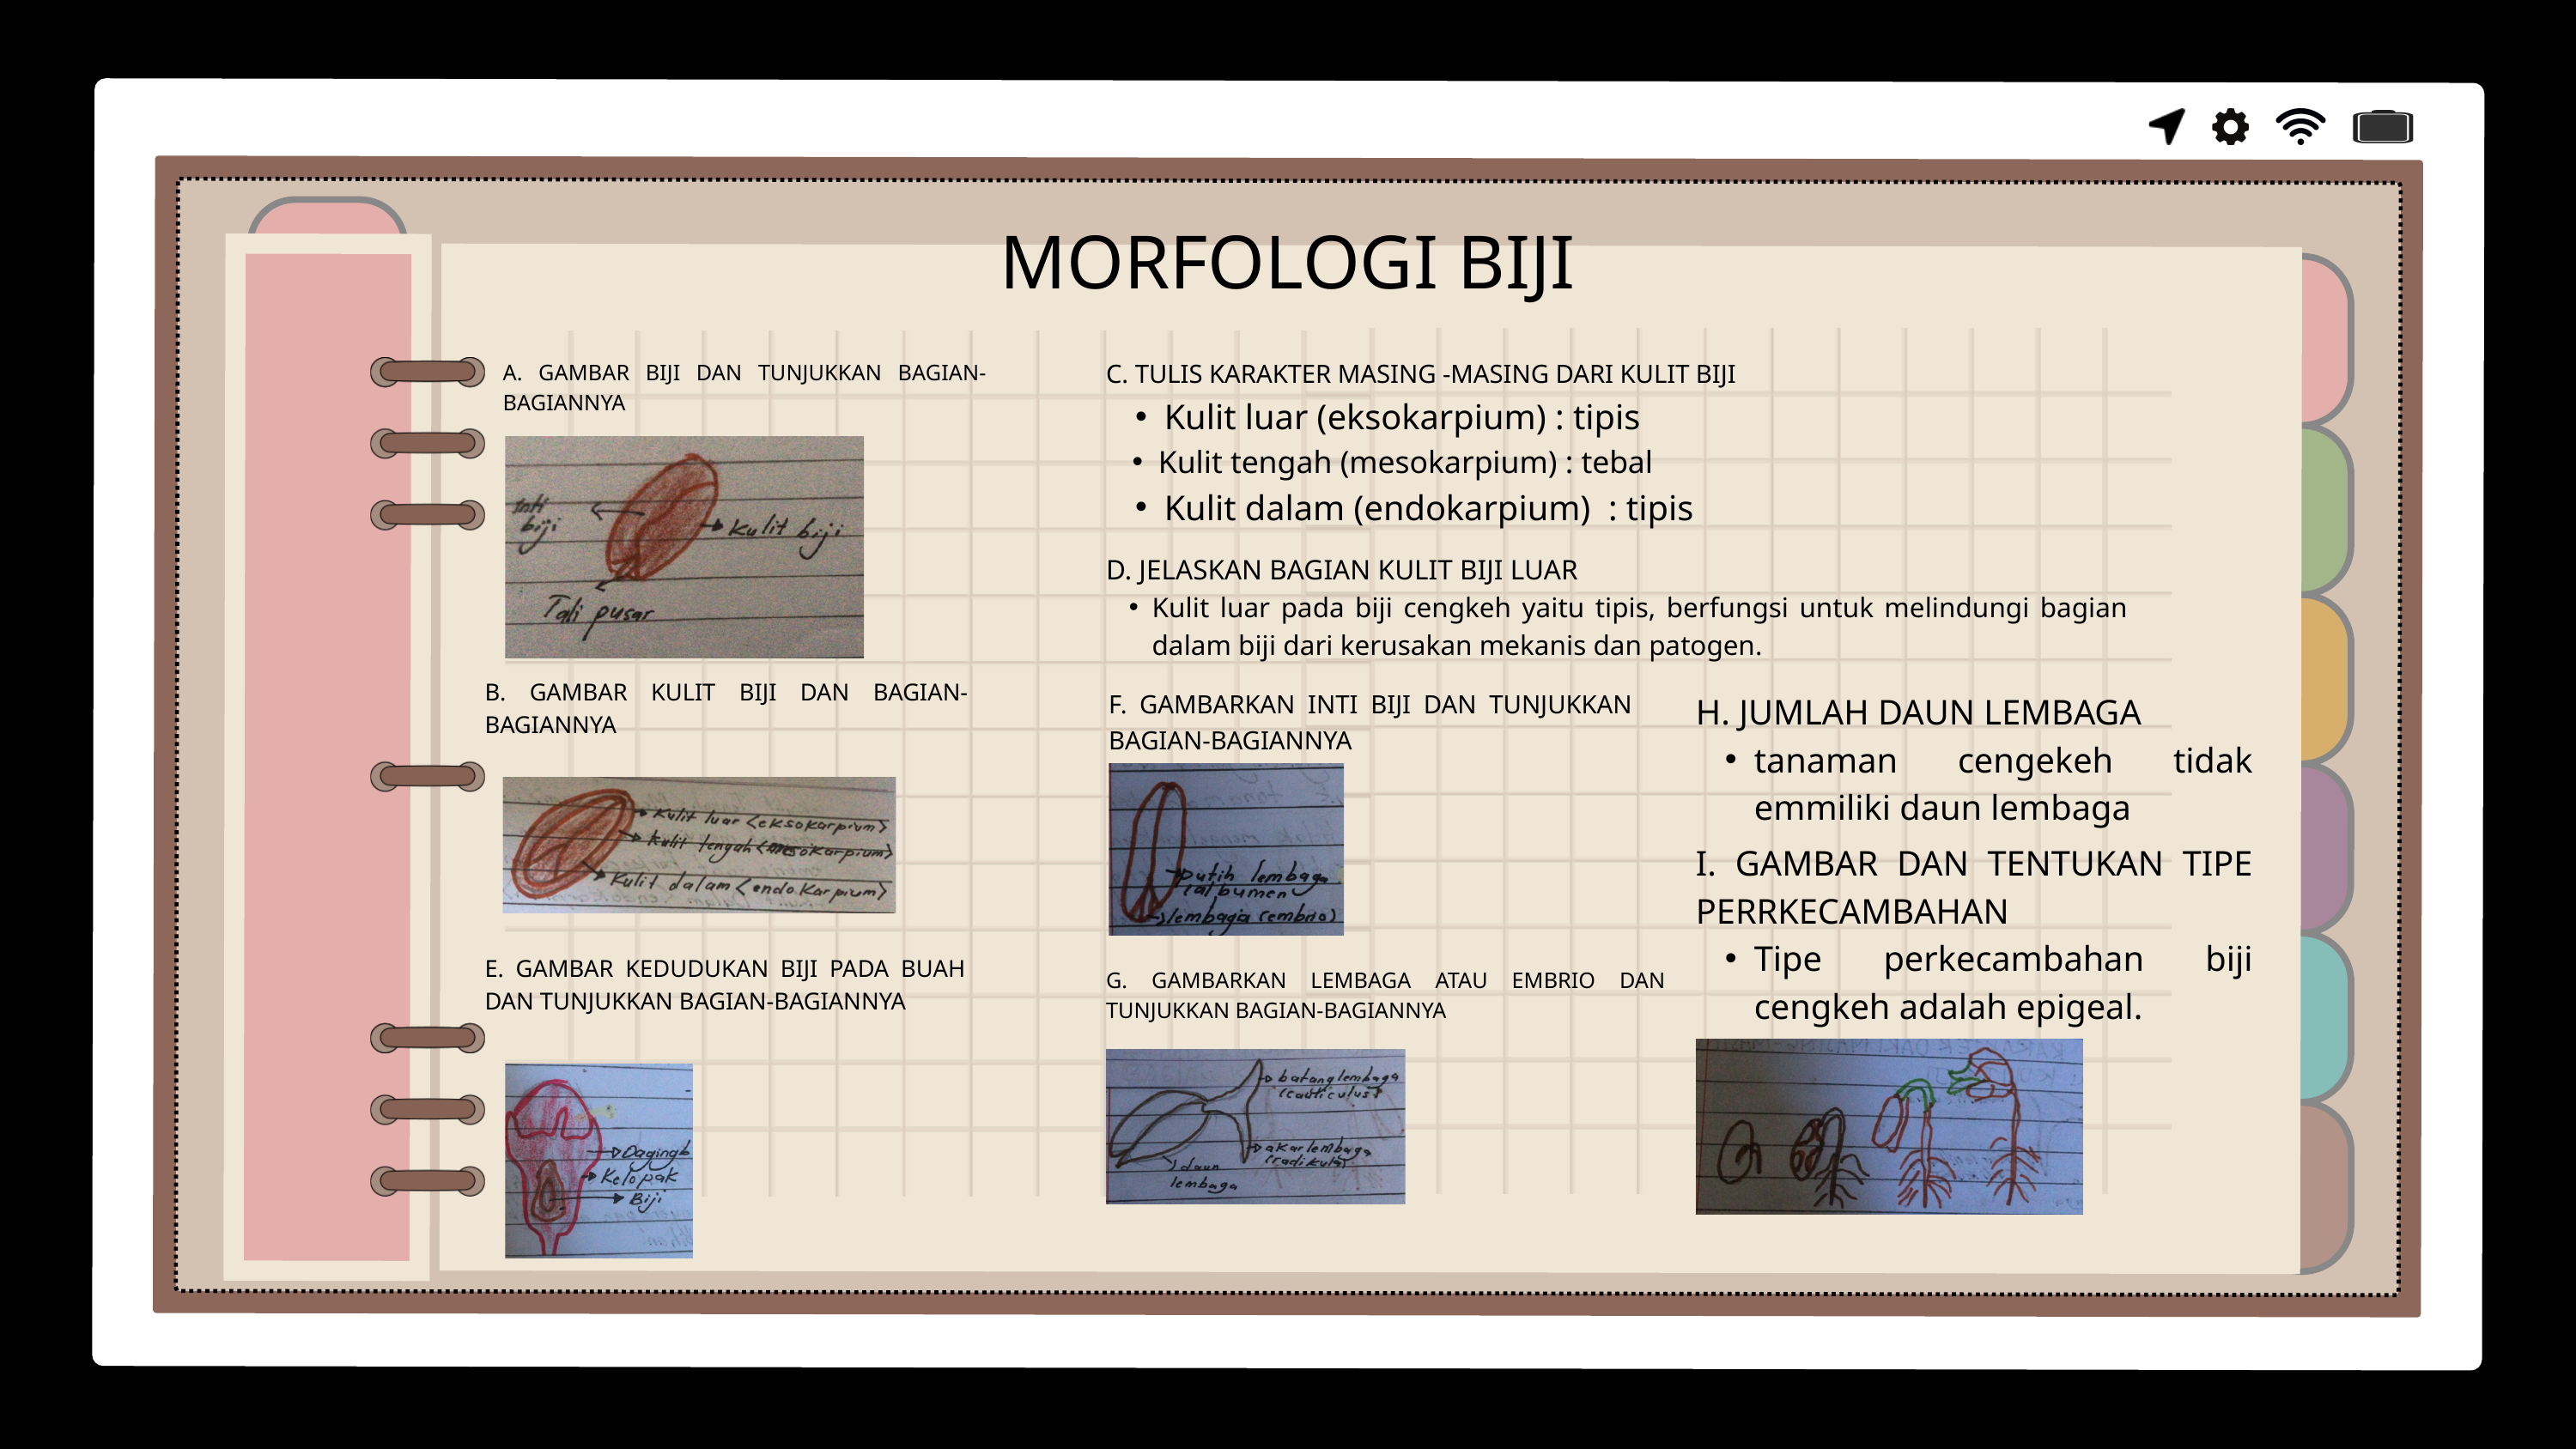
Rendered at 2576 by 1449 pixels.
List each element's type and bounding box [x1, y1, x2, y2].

text_box [176, 180, 2400, 1294]
text_box [92, 77, 2485, 1371]
text_box [283, 167, 373, 242]
text_box [2305, 256, 2352, 1272]
text_box [505, 327, 2172, 1197]
text_box [234, 243, 422, 1271]
text_box [154, 157, 2422, 1316]
text_box [440, 245, 2302, 1273]
